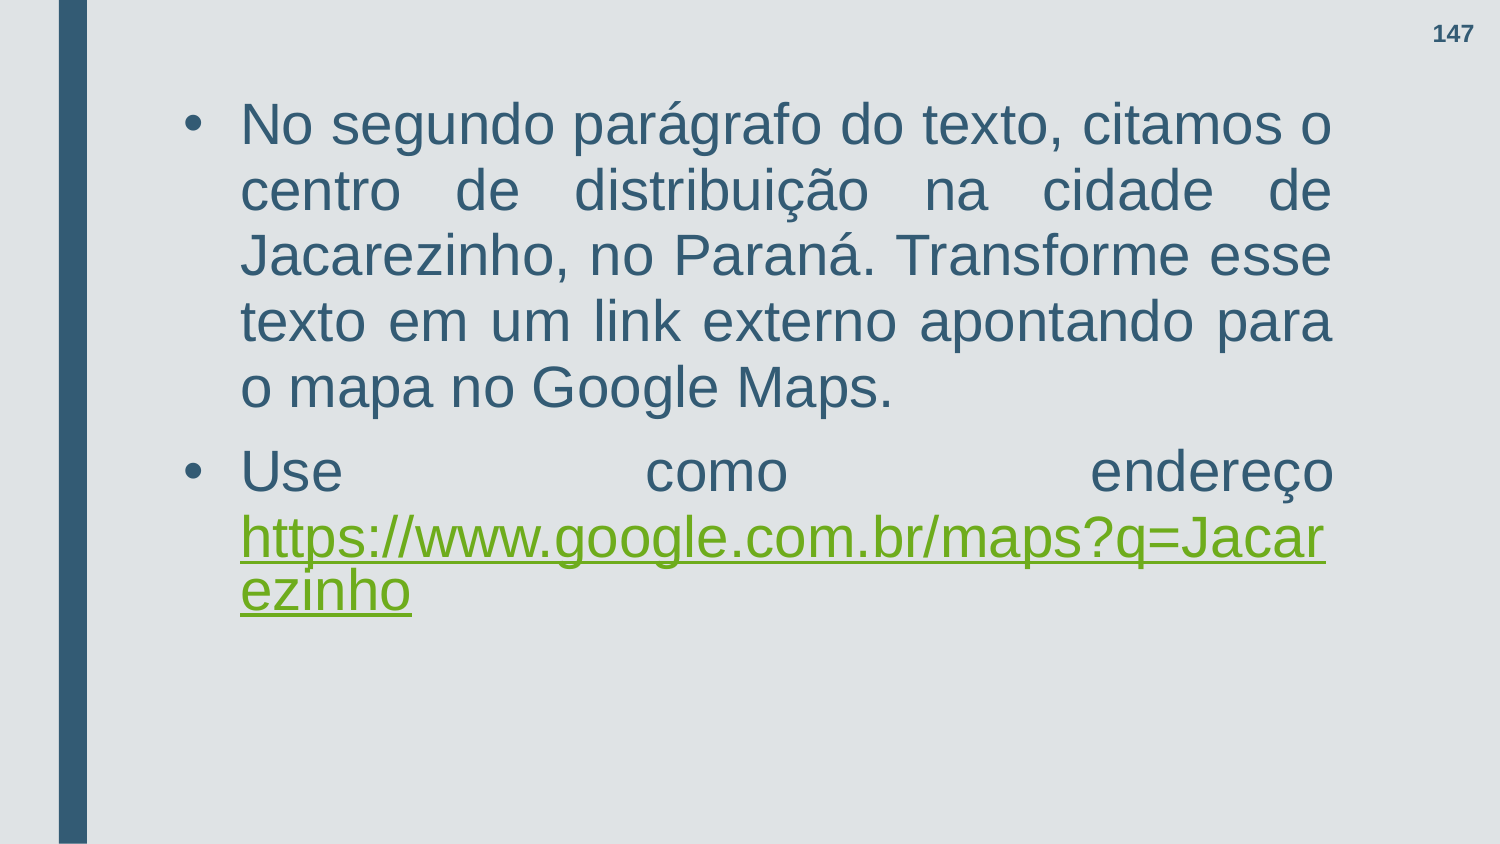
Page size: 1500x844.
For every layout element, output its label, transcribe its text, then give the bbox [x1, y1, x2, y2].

list No segundo parágrafo do texto, citamos o centro de distribuição na cidade de Jacarezinho, no Paraná. Transforme esse texto em um link externo apontando para o mapa no Google Maps. Use como endereço https://www.google.com.br/maps?q=Jacarezinho [168, 84, 1351, 789]
slide_number 147 [1293, 7, 1490, 58]
